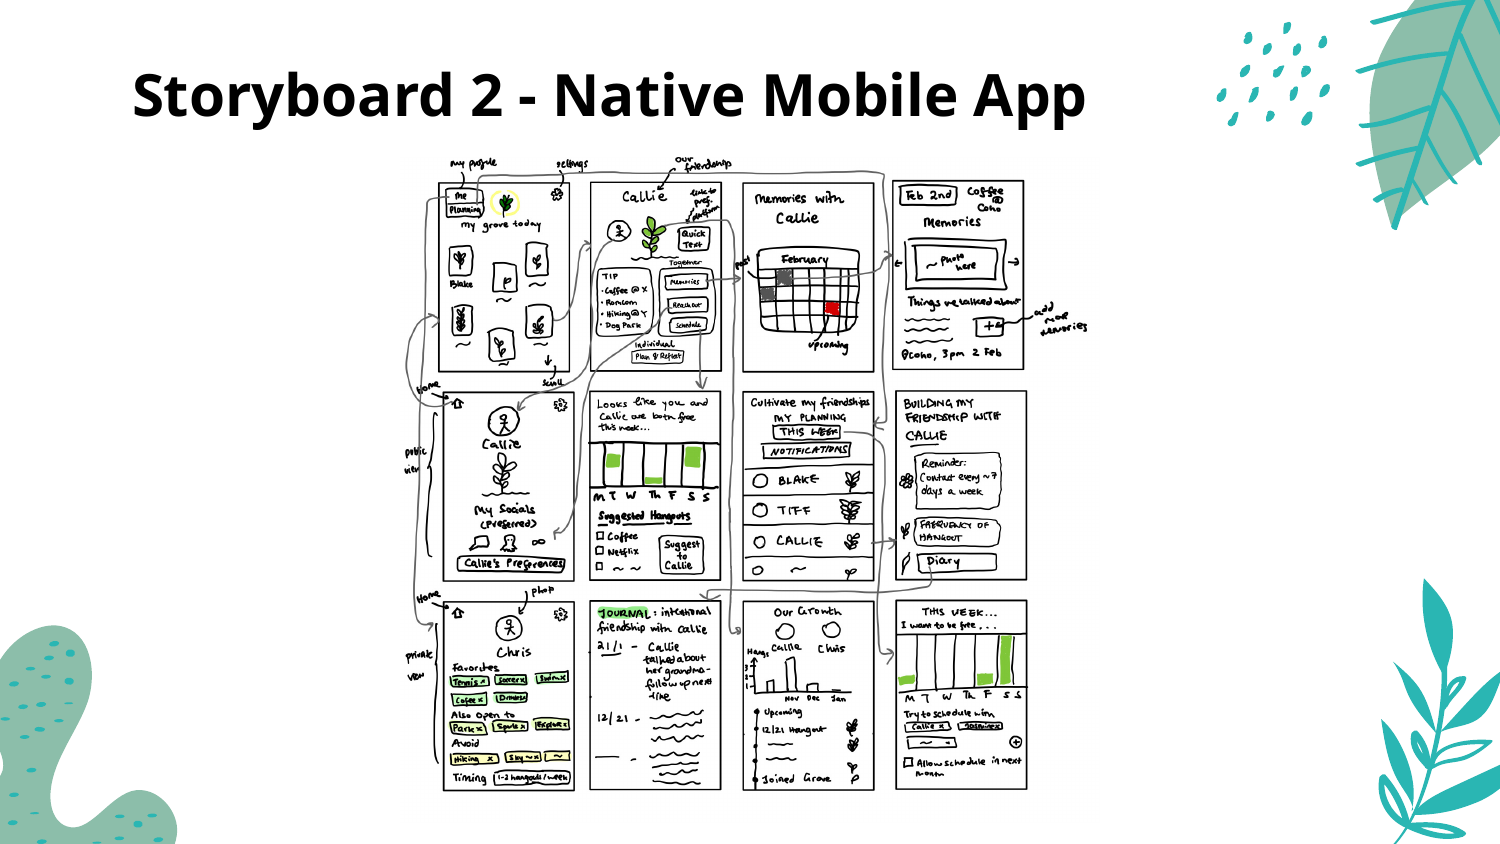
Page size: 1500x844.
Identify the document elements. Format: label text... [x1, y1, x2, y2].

picture [400, 156, 1100, 823]
title Storyboard 2 - Native Mobile App [117, 42, 1385, 137]
